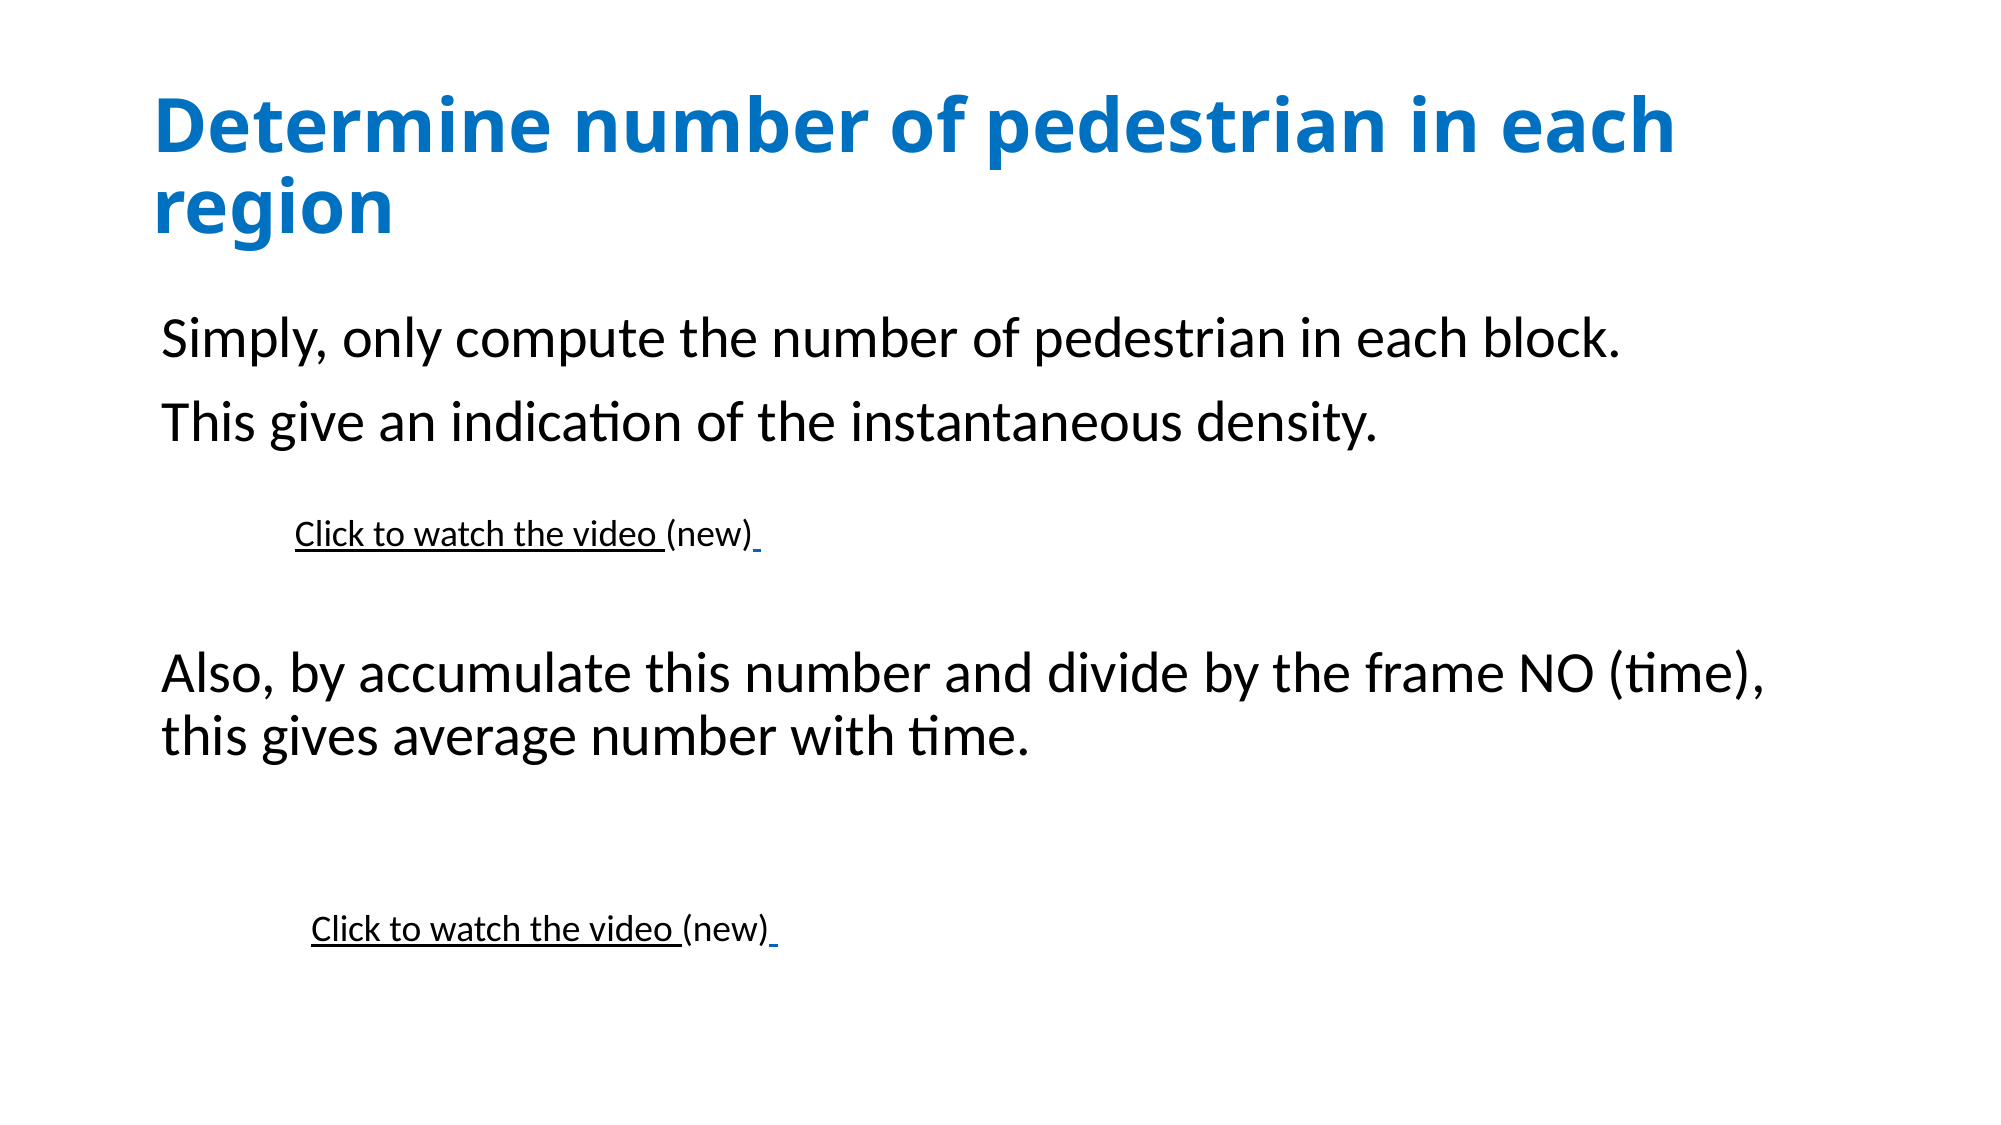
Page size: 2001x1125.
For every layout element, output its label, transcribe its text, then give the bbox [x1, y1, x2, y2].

text_box Click to watch the video (new) [296, 896, 796, 957]
list Simply, only compute the number of pedestrian in each block. This give an indication of the instantaneous density. Also, by accumulate this number and divide by the frame NO (time), this gives average number with time. [146, 299, 1872, 1014]
text_box Click to watch the video (new) [280, 501, 780, 562]
title Determine number of pedestrian in each region [137, 59, 1863, 278]
